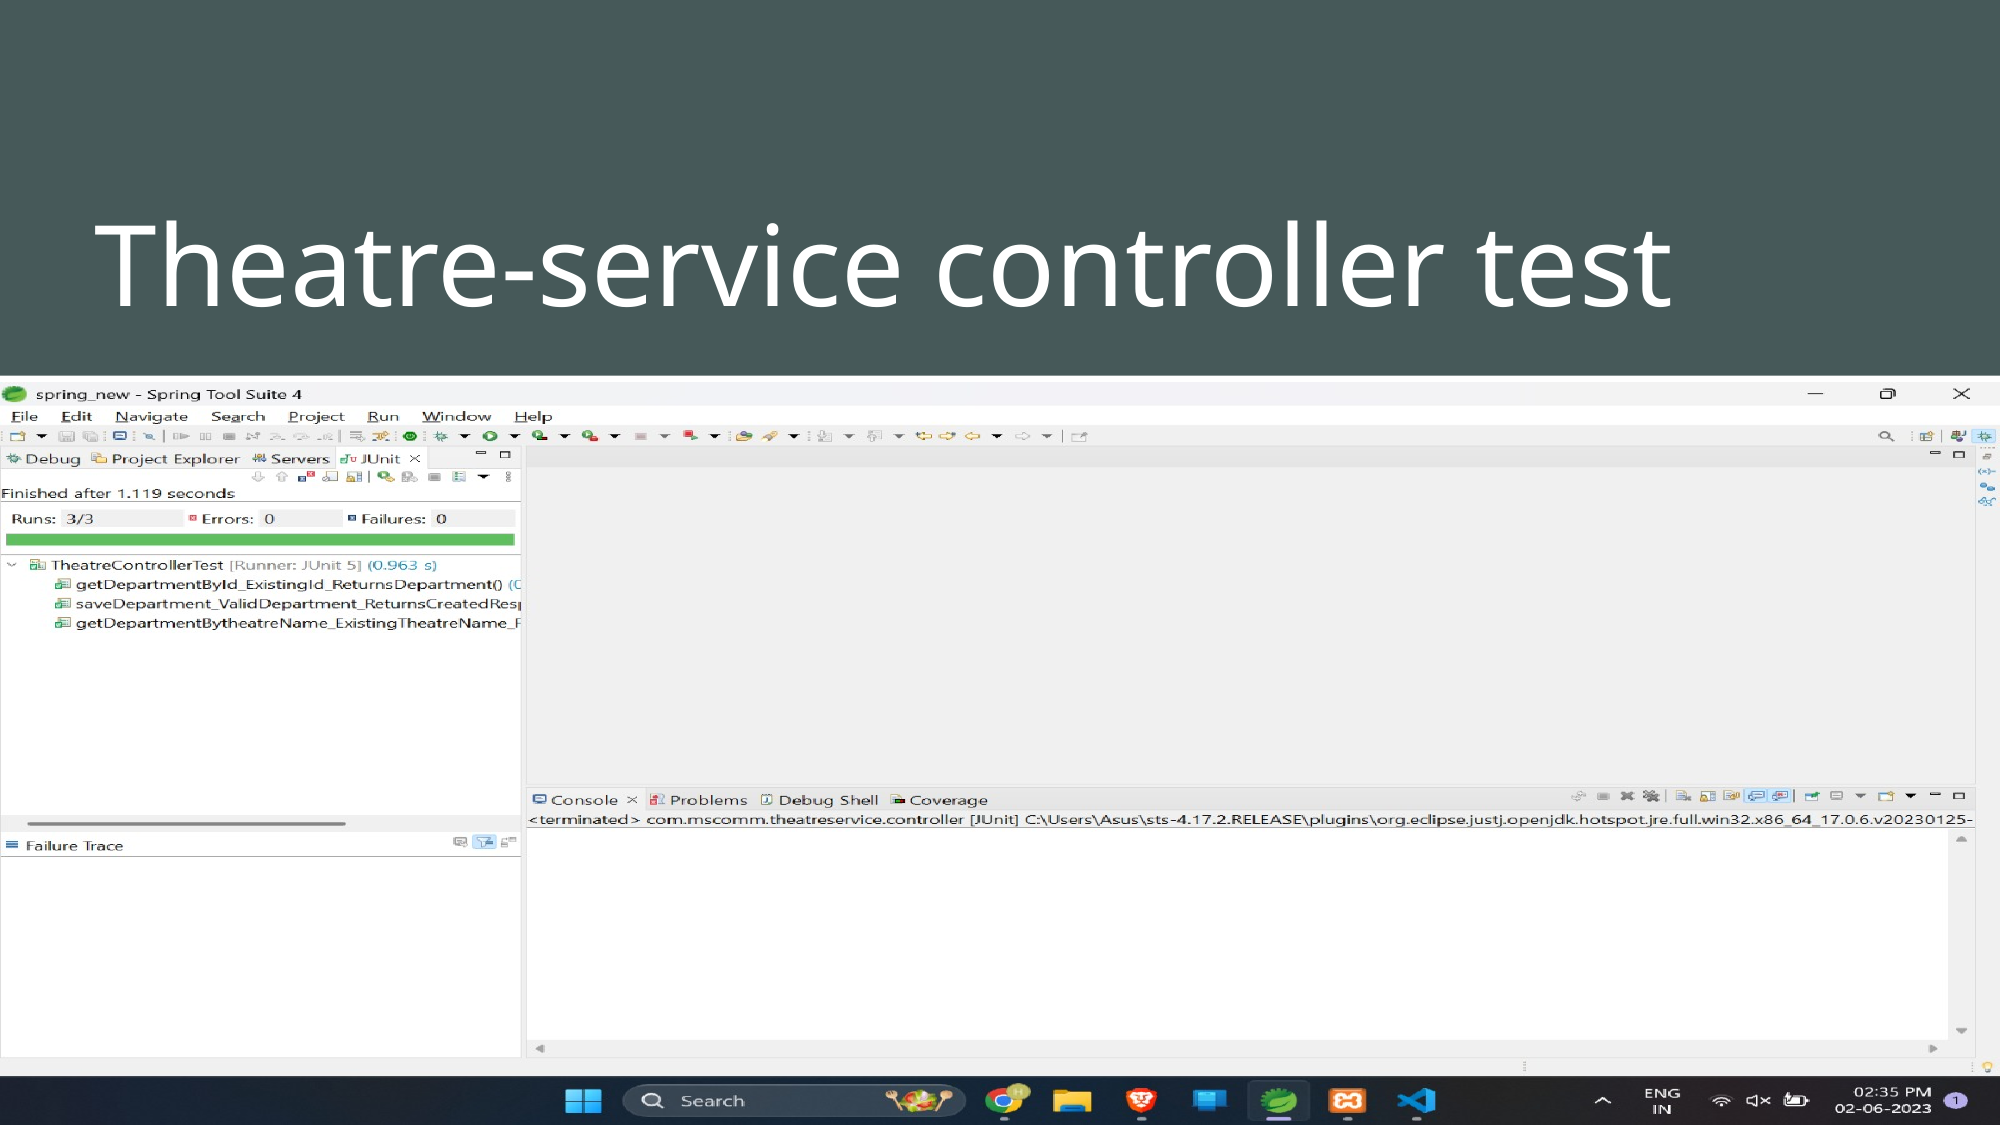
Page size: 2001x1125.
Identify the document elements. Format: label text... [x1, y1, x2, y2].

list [0, 382, 2000, 1125]
title Theatre-service controller test [79, 59, 1863, 337]
